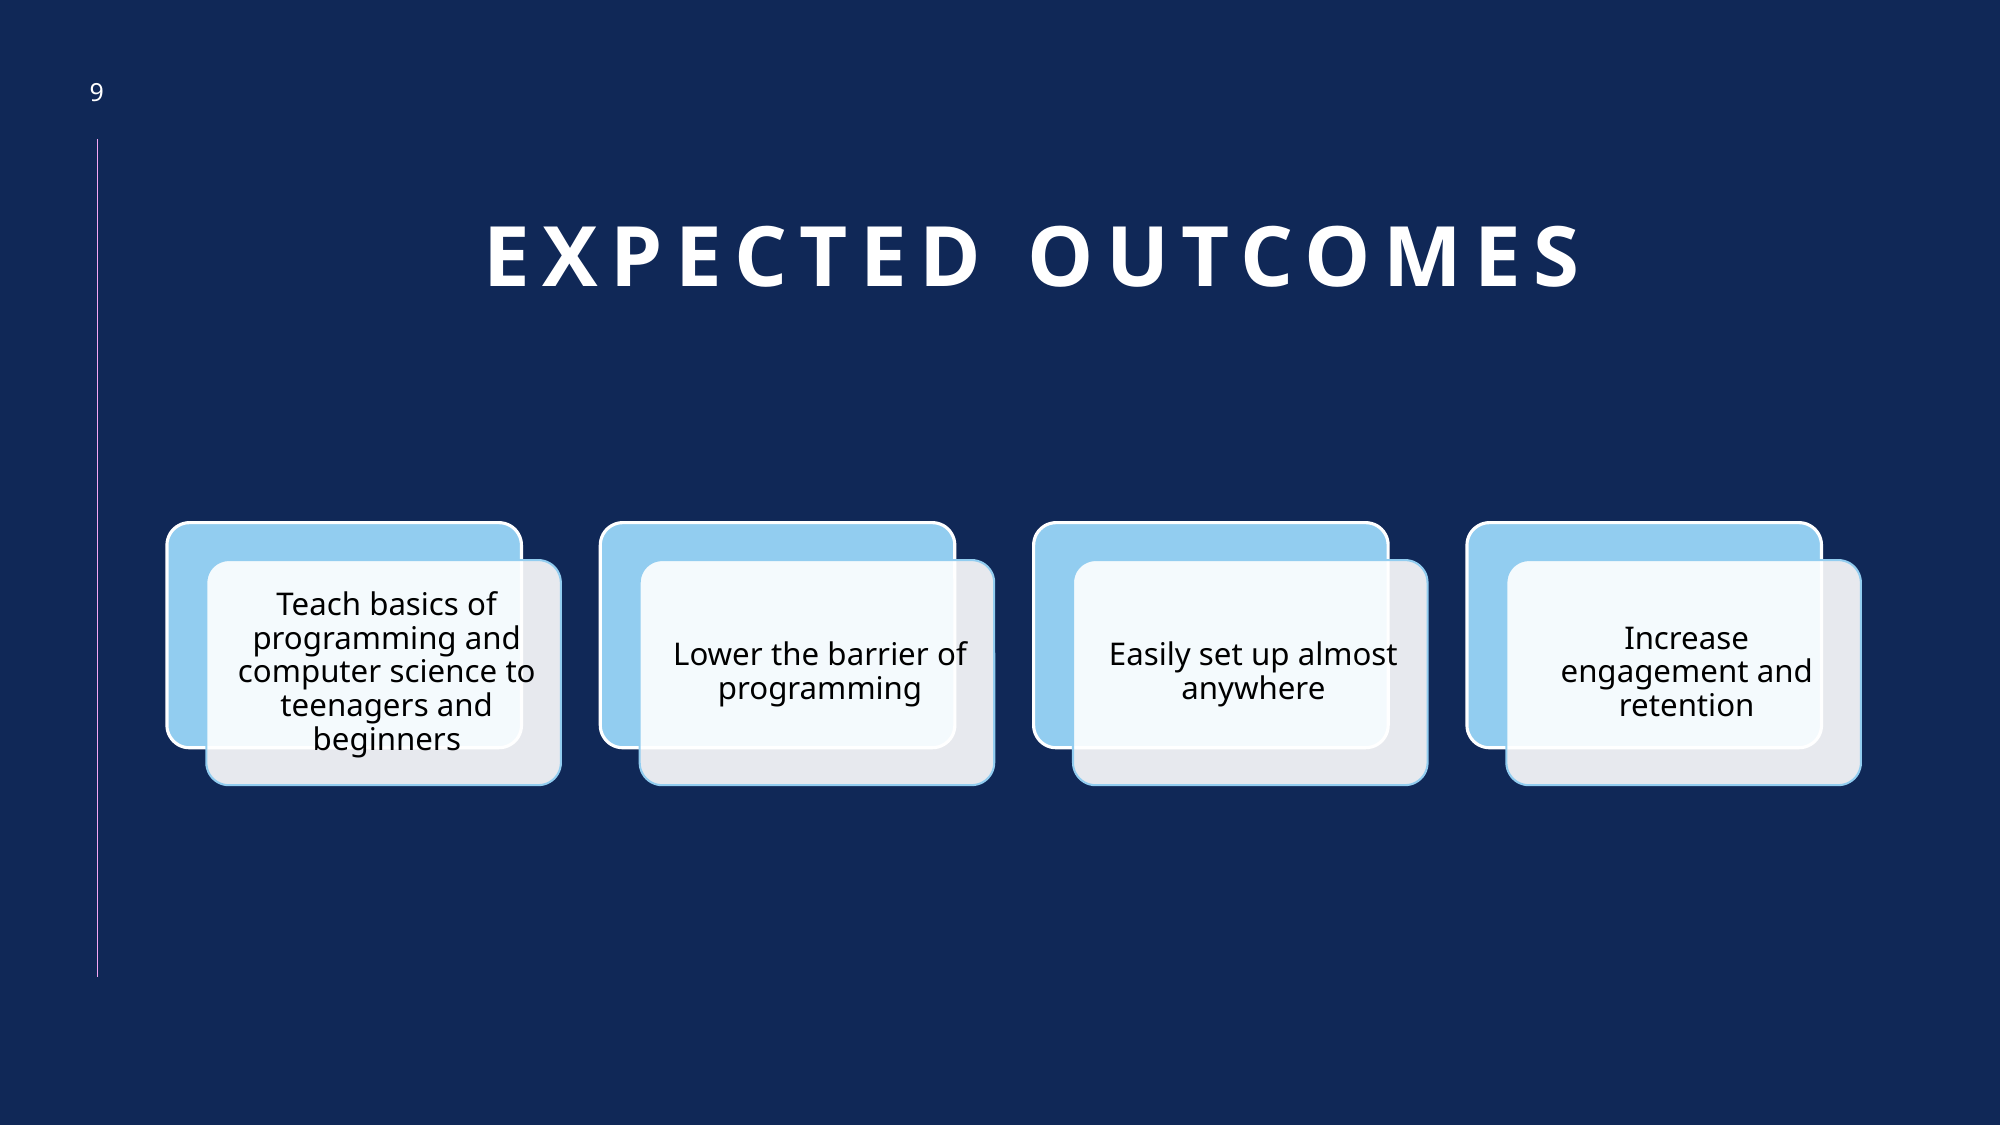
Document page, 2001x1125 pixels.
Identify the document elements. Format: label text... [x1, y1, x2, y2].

slide_number 9 [53, 67, 140, 119]
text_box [166, 362, 1862, 945]
title Expected Outcomes [139, 136, 1925, 312]
